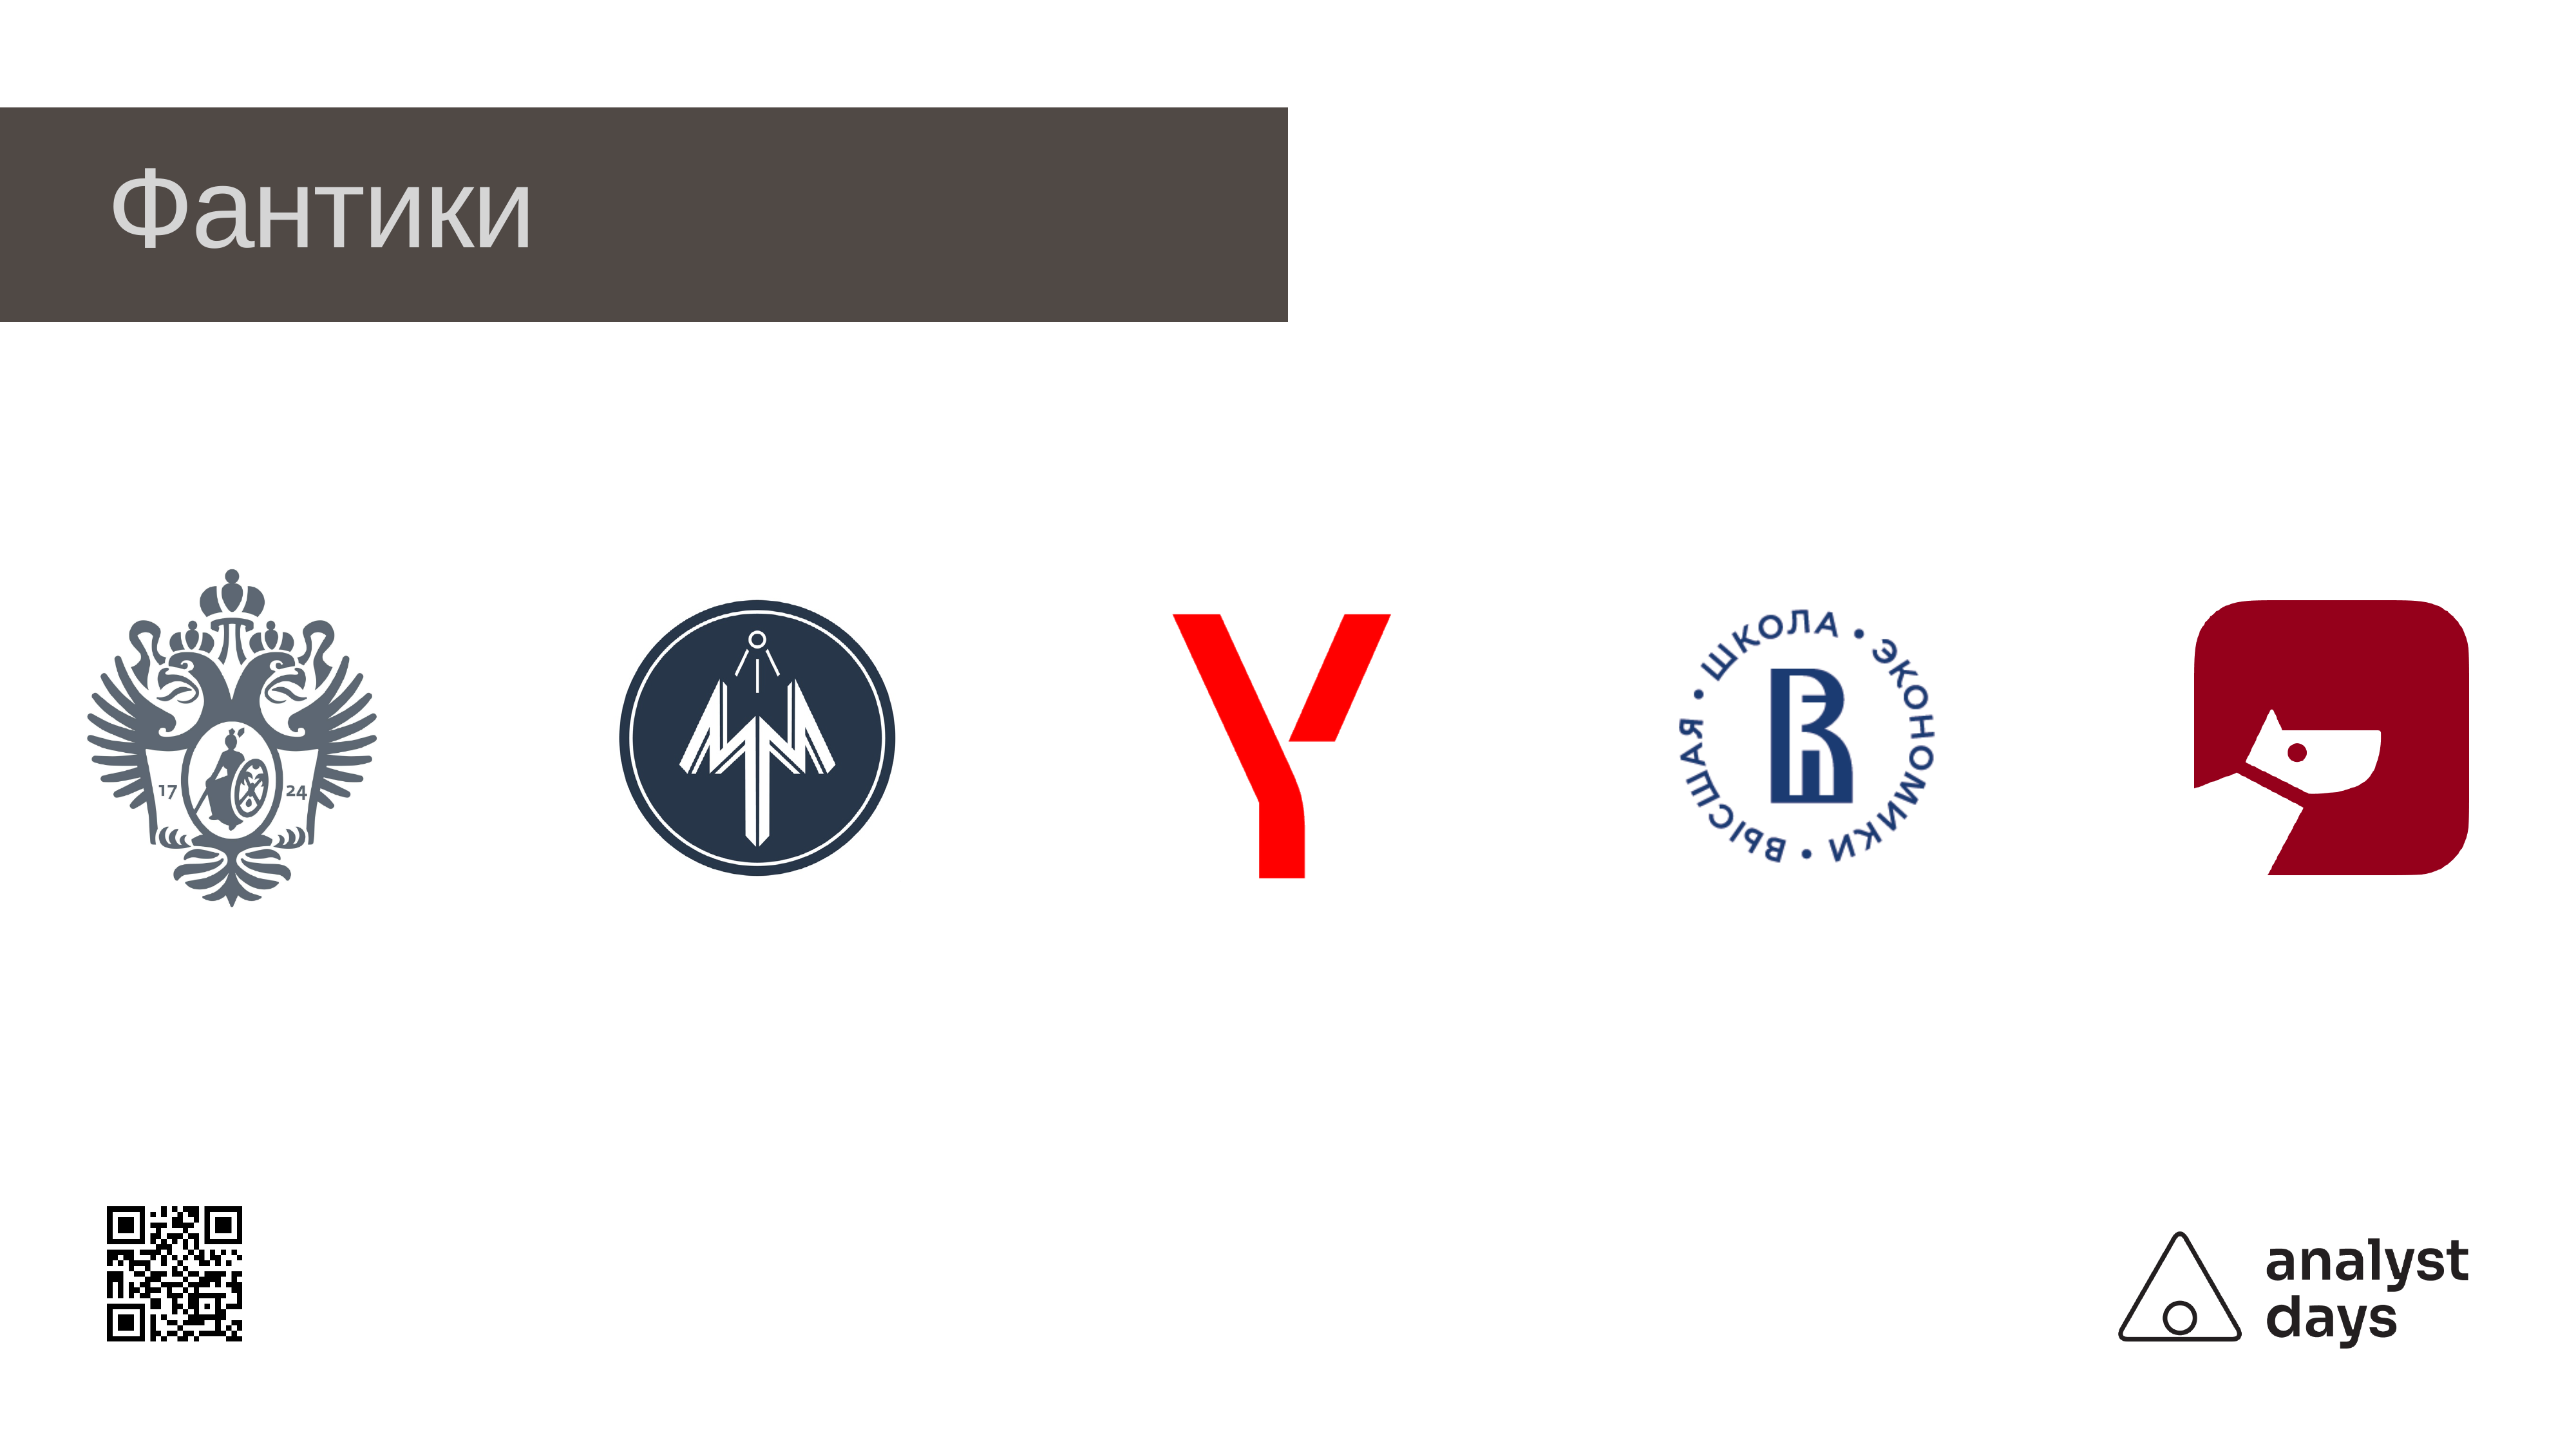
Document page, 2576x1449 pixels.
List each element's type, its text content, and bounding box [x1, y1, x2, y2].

title Фантики [0, 107, 1289, 323]
picture [56, 562, 408, 914]
picture [2194, 600, 2469, 876]
picture [1070, 526, 1493, 949]
picture [107, 1206, 242, 1341]
picture [1663, 594, 1950, 882]
picture [613, 594, 901, 882]
picture [2106, 1218, 2479, 1353]
